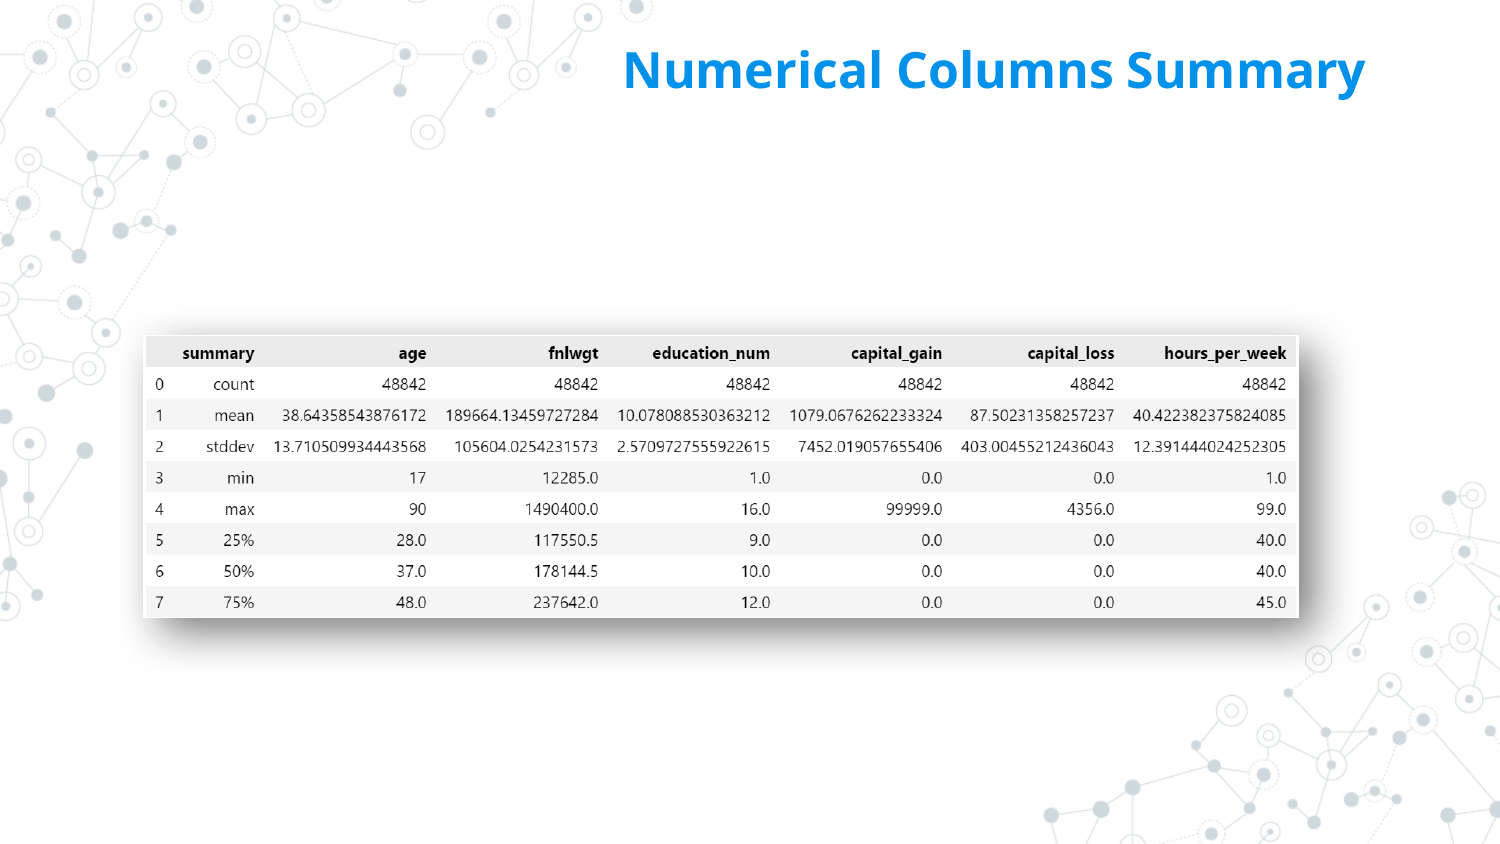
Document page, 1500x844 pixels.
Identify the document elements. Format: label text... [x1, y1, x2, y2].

title Numerical Columns Summary [607, 42, 1454, 114]
picture [0, 0, 1500, 844]
